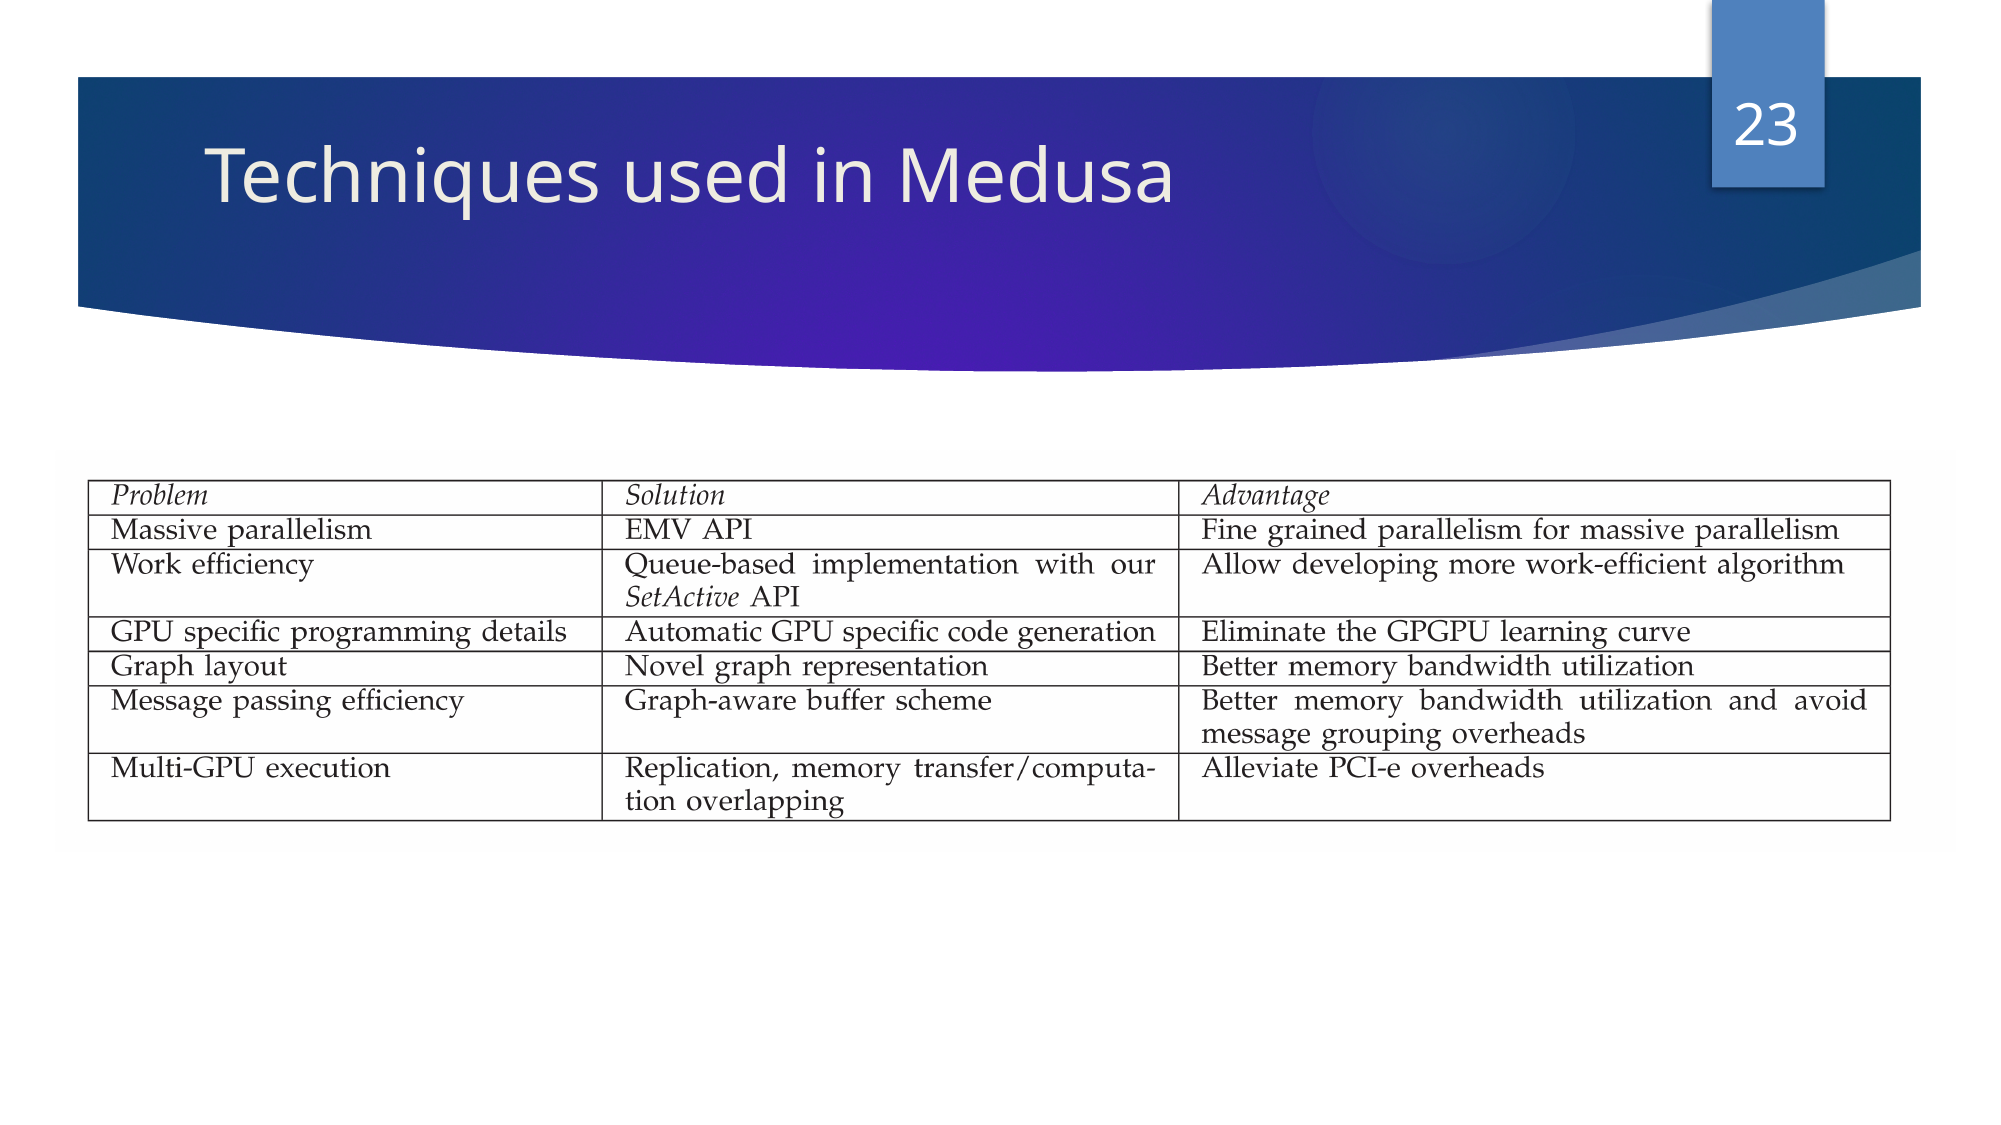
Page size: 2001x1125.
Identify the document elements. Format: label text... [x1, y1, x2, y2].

title Techniques used in Medusa [189, 159, 1627, 276]
picture [55, 450, 1956, 853]
slide_number 23 [1698, 48, 1836, 175]
